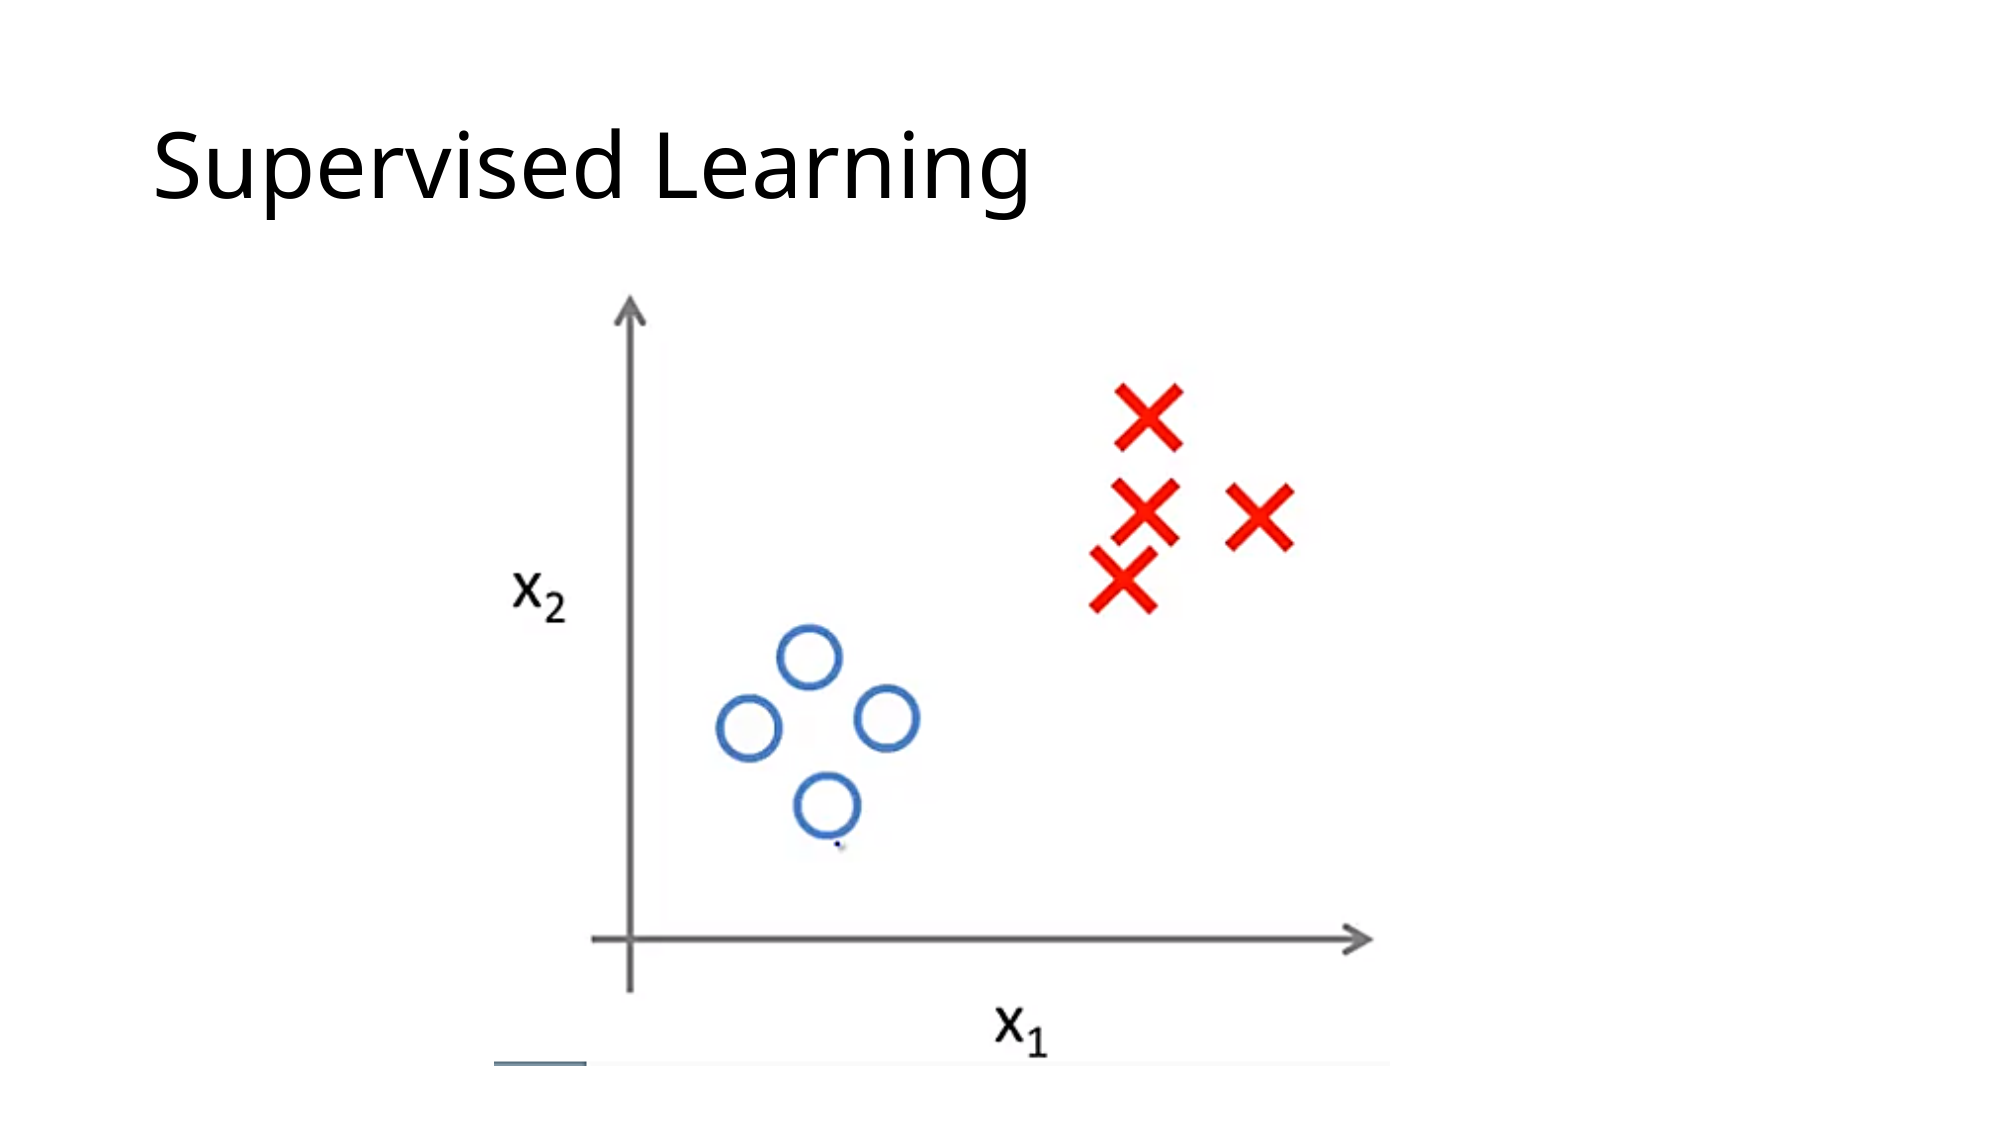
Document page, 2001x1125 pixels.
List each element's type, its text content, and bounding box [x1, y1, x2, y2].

picture [494, 280, 1390, 1066]
title Supervised Learning [137, 59, 1863, 278]
